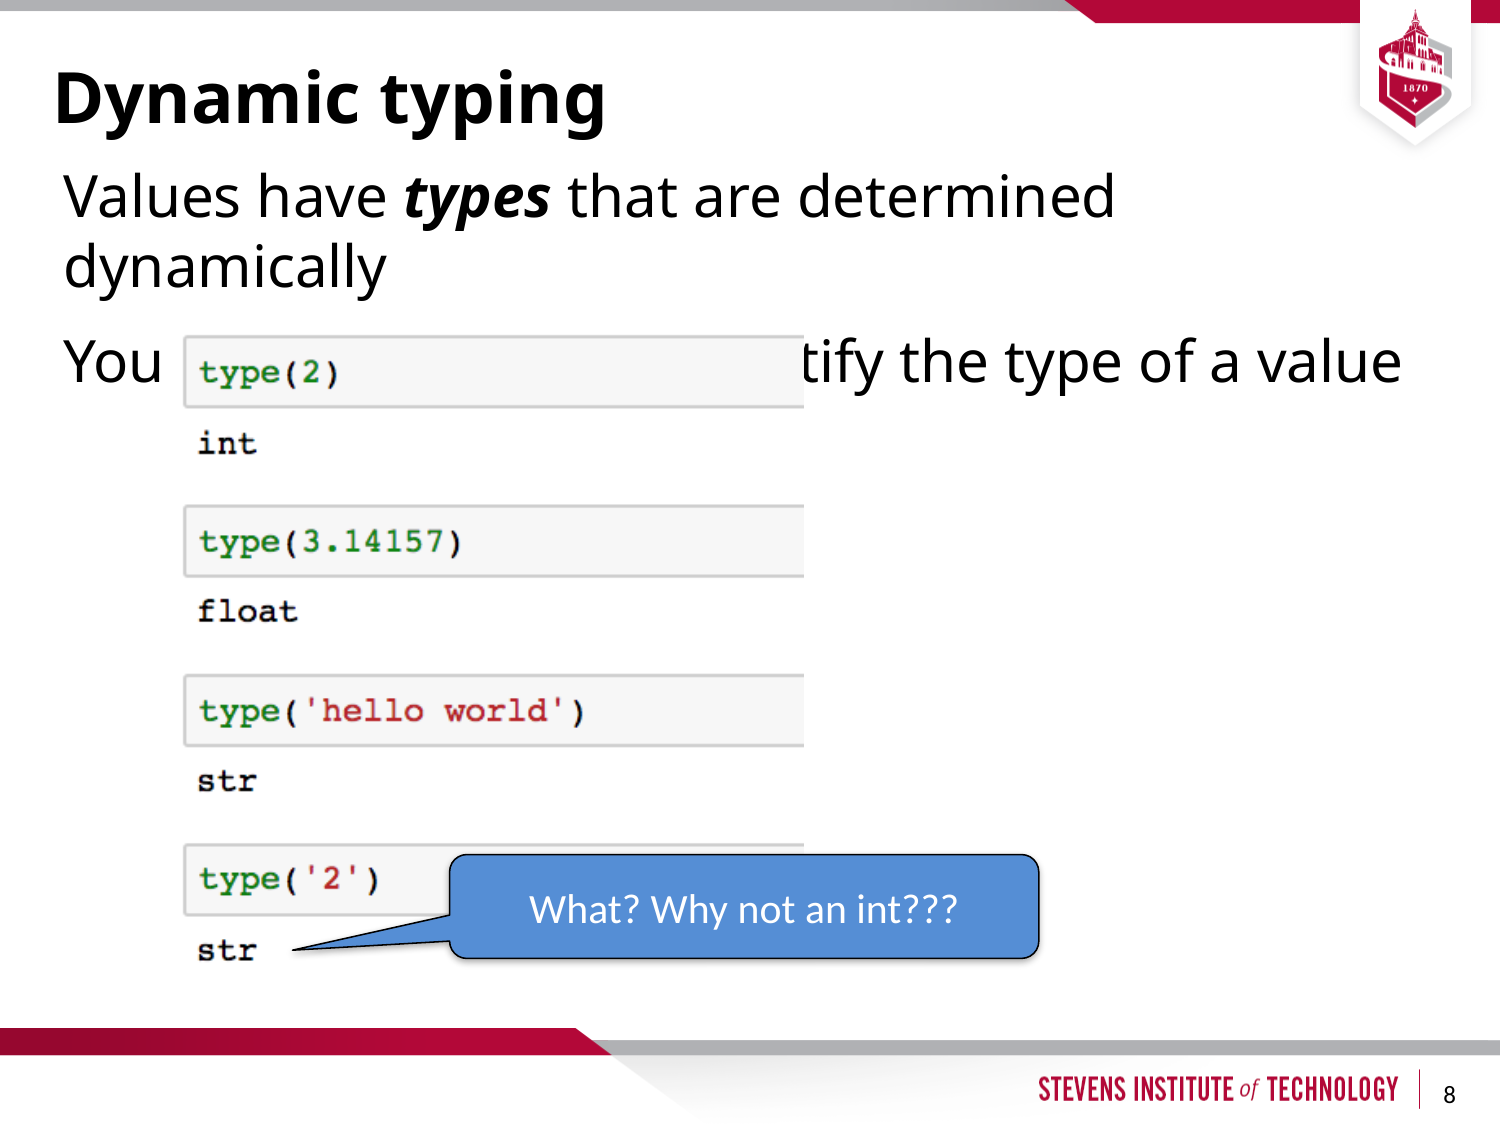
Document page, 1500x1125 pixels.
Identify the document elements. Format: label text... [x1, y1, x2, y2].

title Dynamic typing [37, 45, 1338, 150]
text_box What? Why not an int??? [808, 853, 1040, 960]
picture [0, 1028, 1500, 1125]
picture [0, 0, 1500, 160]
list Values have types that are determined dynamically You can ask Python to identify the type of a value [48, 151, 1437, 892]
slide_number 8 [1428, 1071, 1490, 1108]
picture [172, 311, 804, 982]
